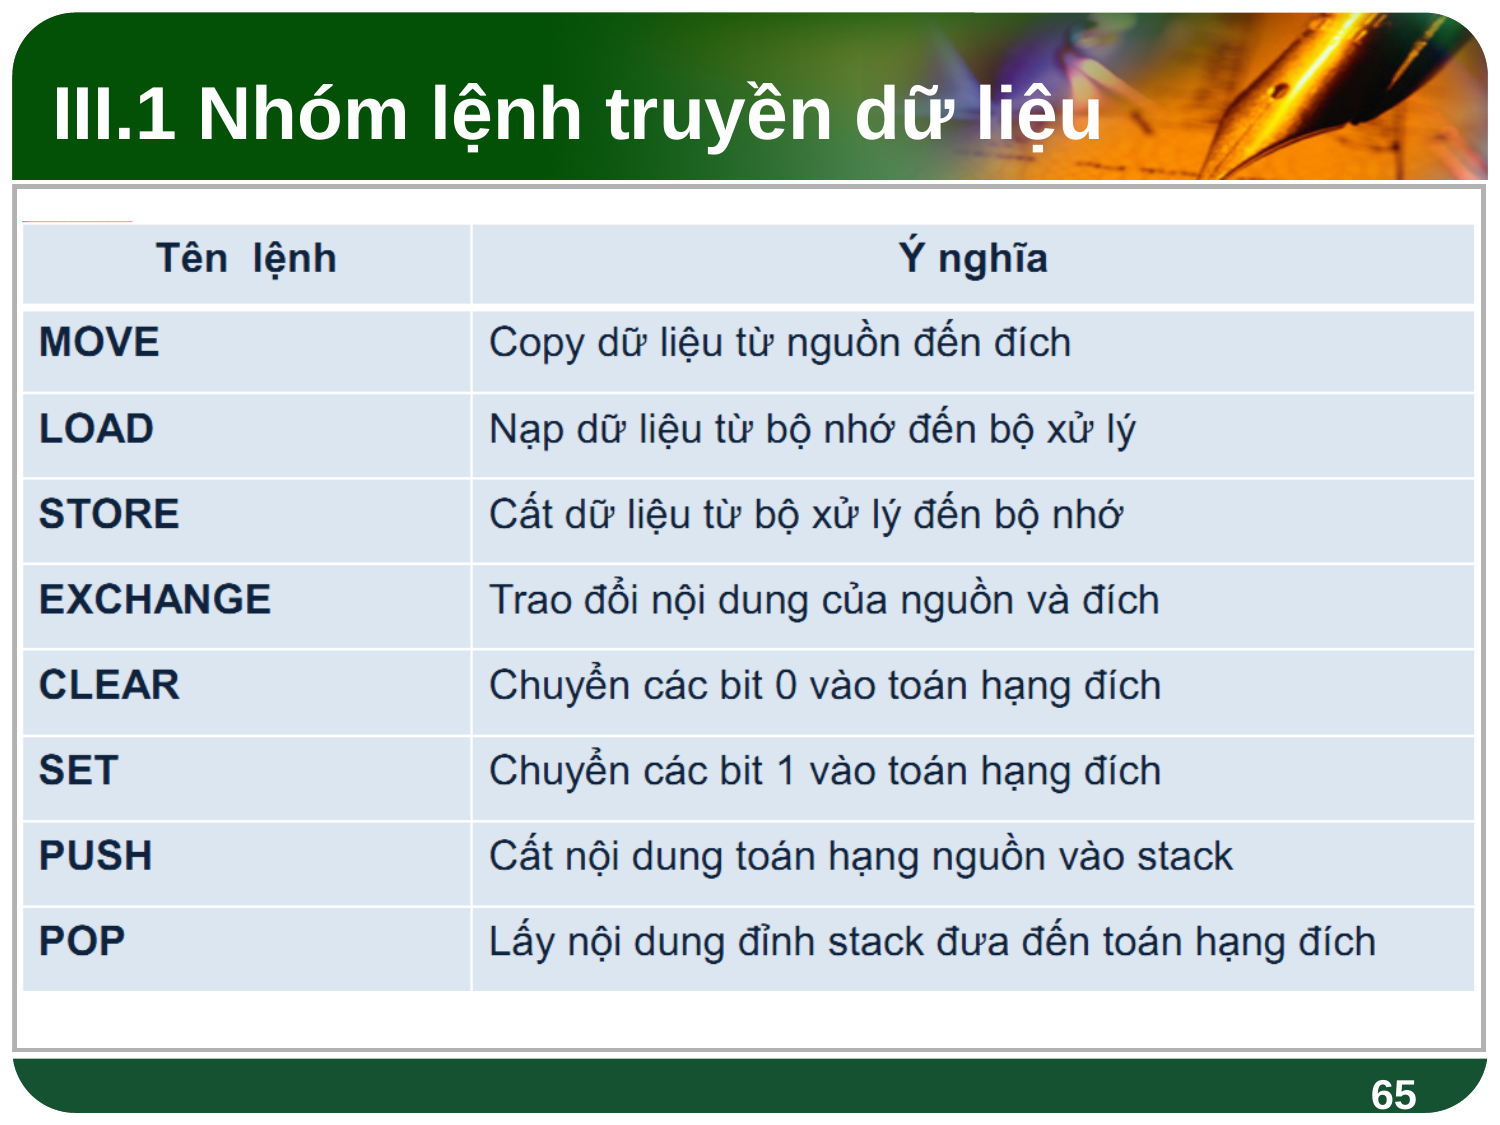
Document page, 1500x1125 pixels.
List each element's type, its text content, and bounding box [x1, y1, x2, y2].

picture [13, 13, 1487, 180]
picture [22, 221, 1478, 992]
text_box III.1 Nhóm lệnh truyền dữ liệu [37, 57, 1488, 150]
